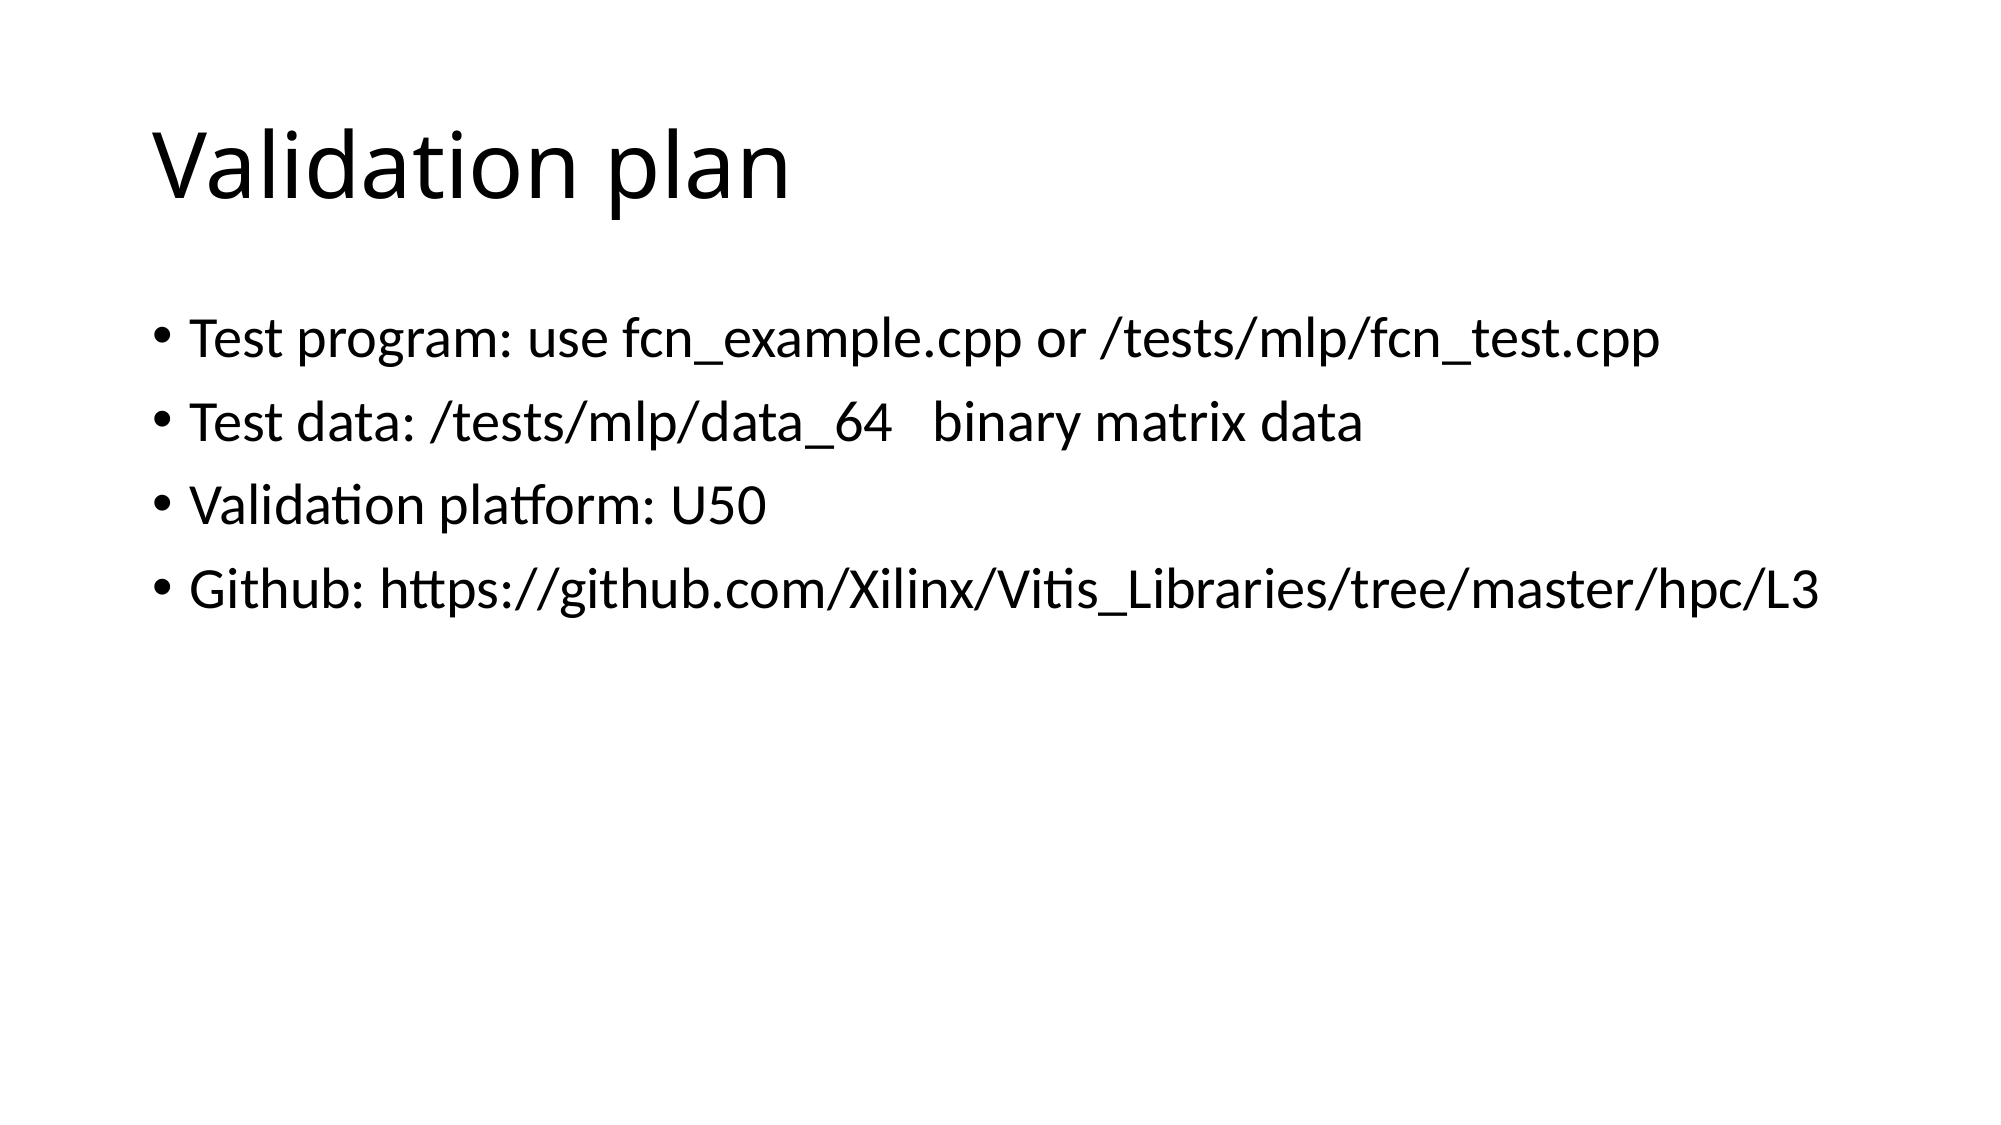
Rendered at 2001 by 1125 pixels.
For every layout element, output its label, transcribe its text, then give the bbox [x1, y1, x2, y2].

list Test program: use fcn_example.cpp or /tests/mlp/fcn_test.cpp Test data: /tests/mlp/data_64 binary matrix data Validation platform: U50 Github: https://github.com/Xilinx/Vitis_Libraries/tree/master/hpc/L3 [137, 299, 1863, 1014]
title Validation plan [137, 59, 1863, 278]
